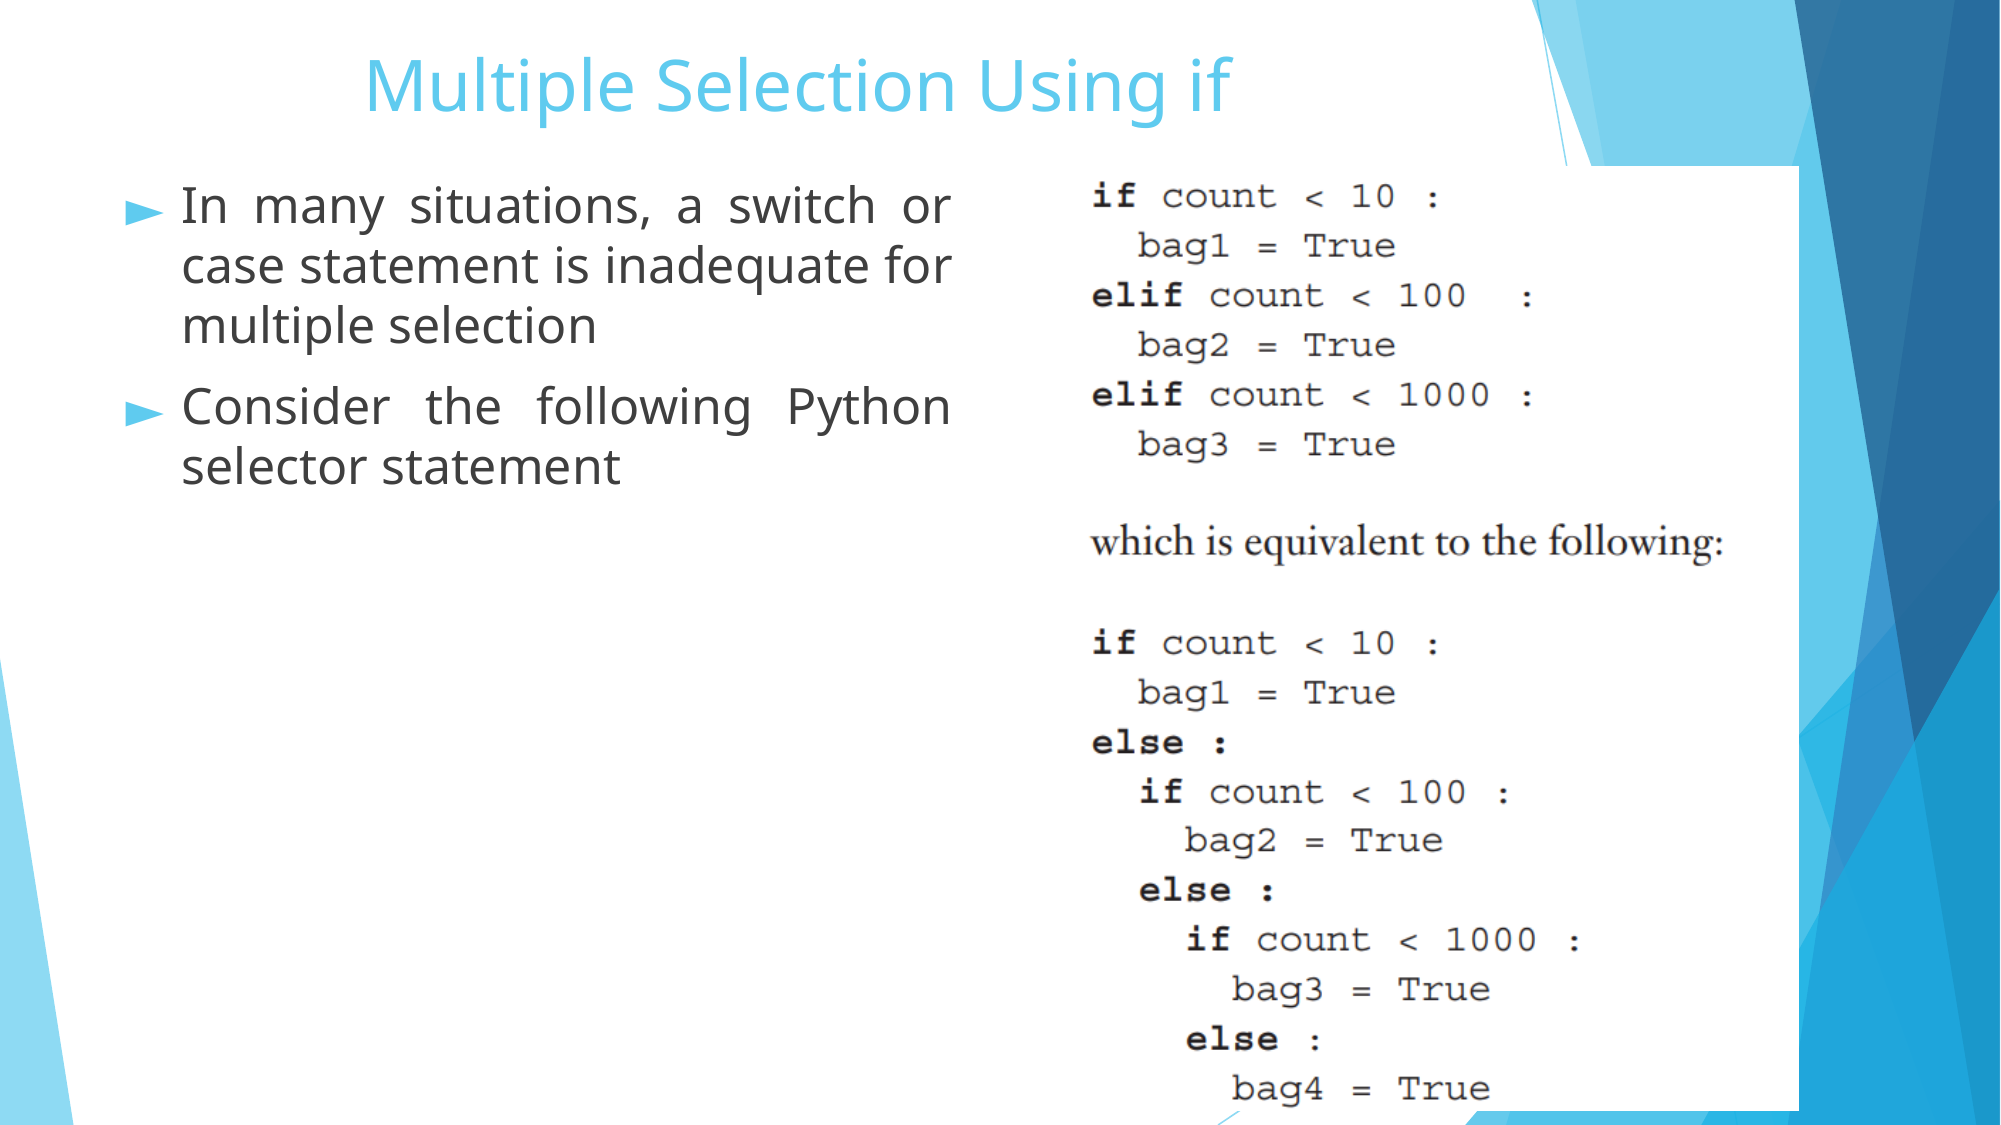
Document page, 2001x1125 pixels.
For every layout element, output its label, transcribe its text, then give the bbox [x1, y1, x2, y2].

list In many situations, a switch or case statement is inadequate for multiple selection Consider the following Python selector statement [110, 166, 969, 804]
title Multiple Selection Using if [92, 32, 1503, 134]
picture [1031, 166, 1799, 1111]
